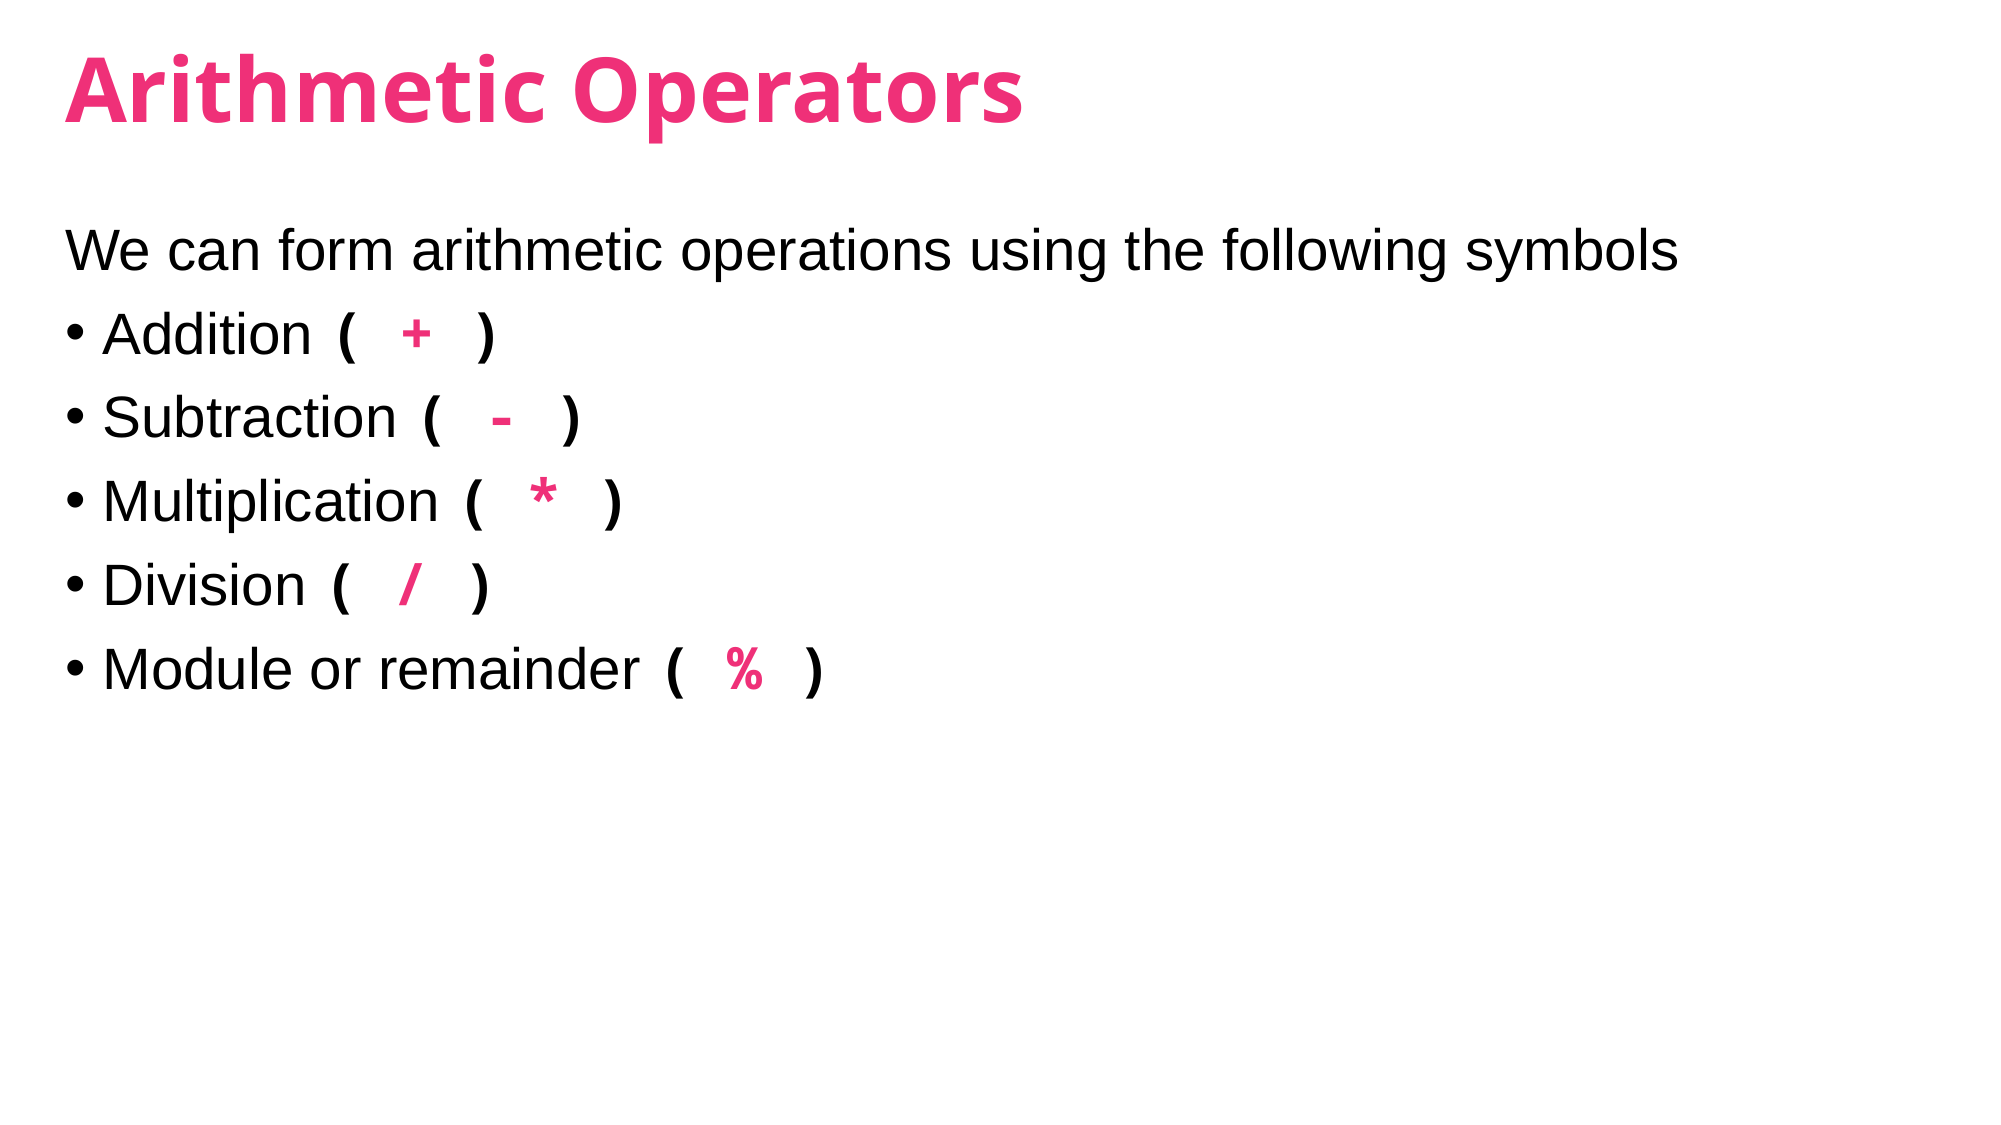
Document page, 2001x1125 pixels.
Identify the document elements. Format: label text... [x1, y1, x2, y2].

list We can form arithmetic operations using the following symbols Addition ( + ) Subtraction ( - ) Multiplication ( * ) Division ( / ) Module or remainder ( % ) [50, 212, 1950, 1066]
title Arithmetic Operators [50, 37, 1950, 150]
